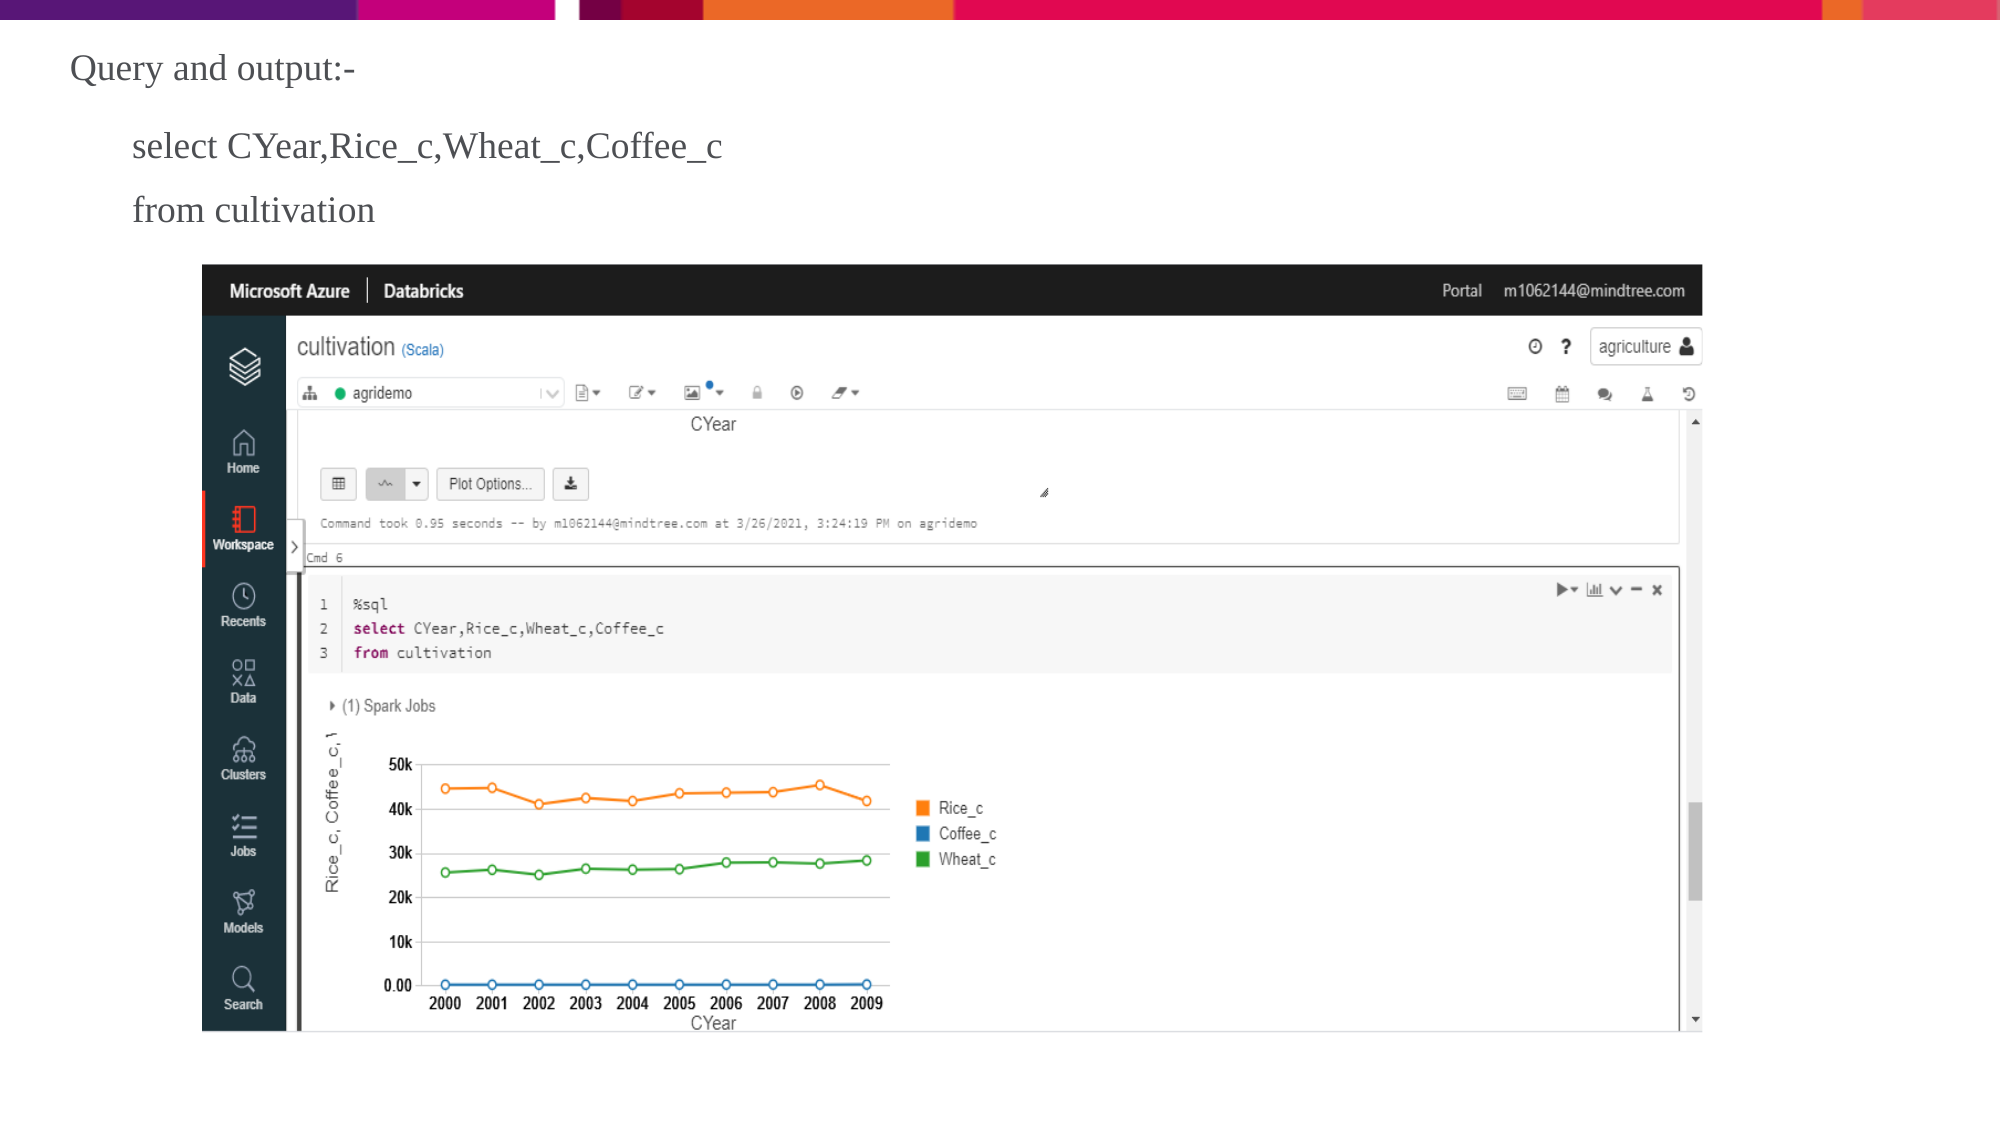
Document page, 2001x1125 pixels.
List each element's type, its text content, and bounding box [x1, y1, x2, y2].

text_box select CYear,Rice_c,Wheat_c,Coffee_c from cultivation [79, 110, 1080, 238]
picture [0, 0, 2000, 20]
text_box Query and output:- [55, 35, 372, 96]
picture [192, 264, 1703, 1034]
